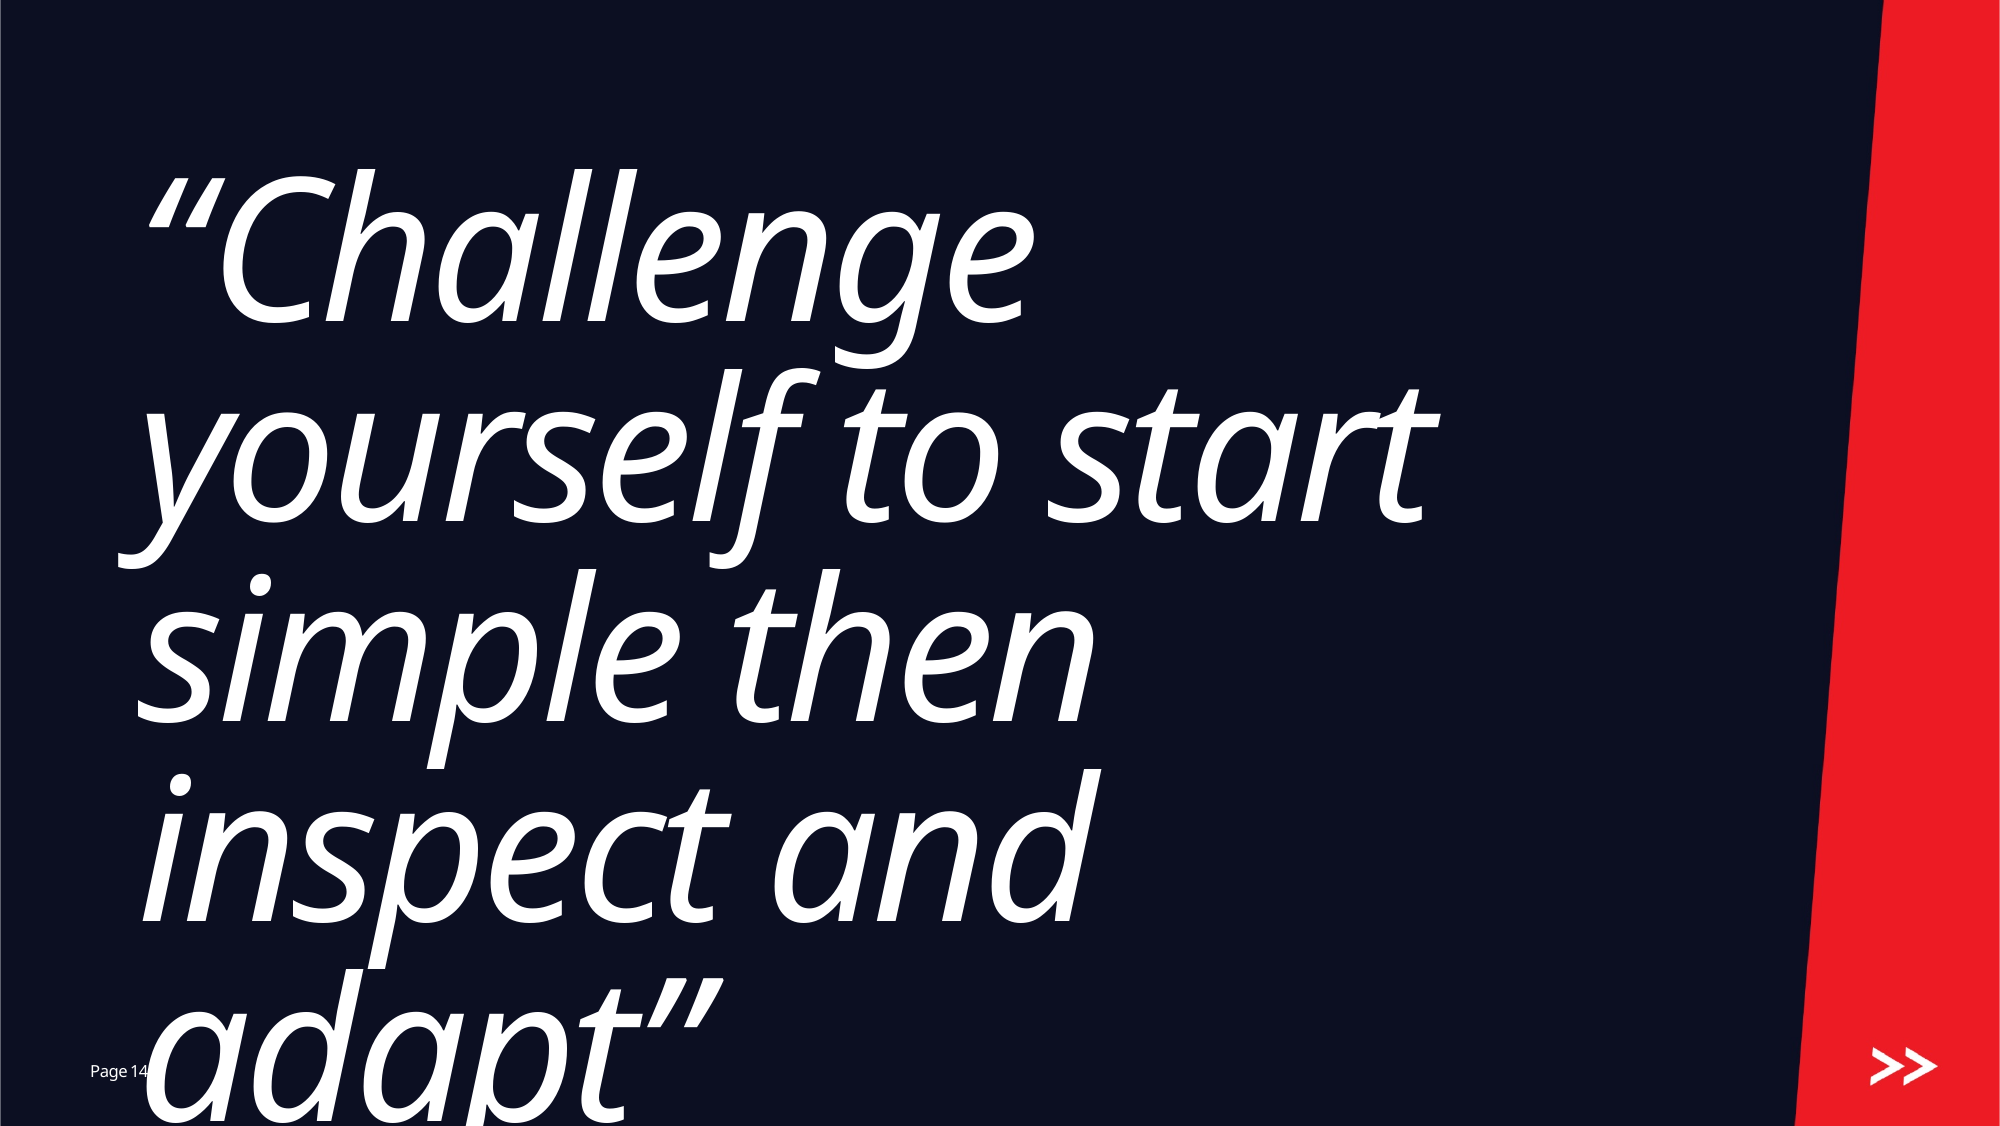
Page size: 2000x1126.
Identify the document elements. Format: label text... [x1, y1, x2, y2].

title “Challenge yourself to start simple then inspect and adapt” [137, 160, 1697, 776]
picture [0, 0, 2000, 1126]
slide_number 14 [130, 1061, 166, 1113]
